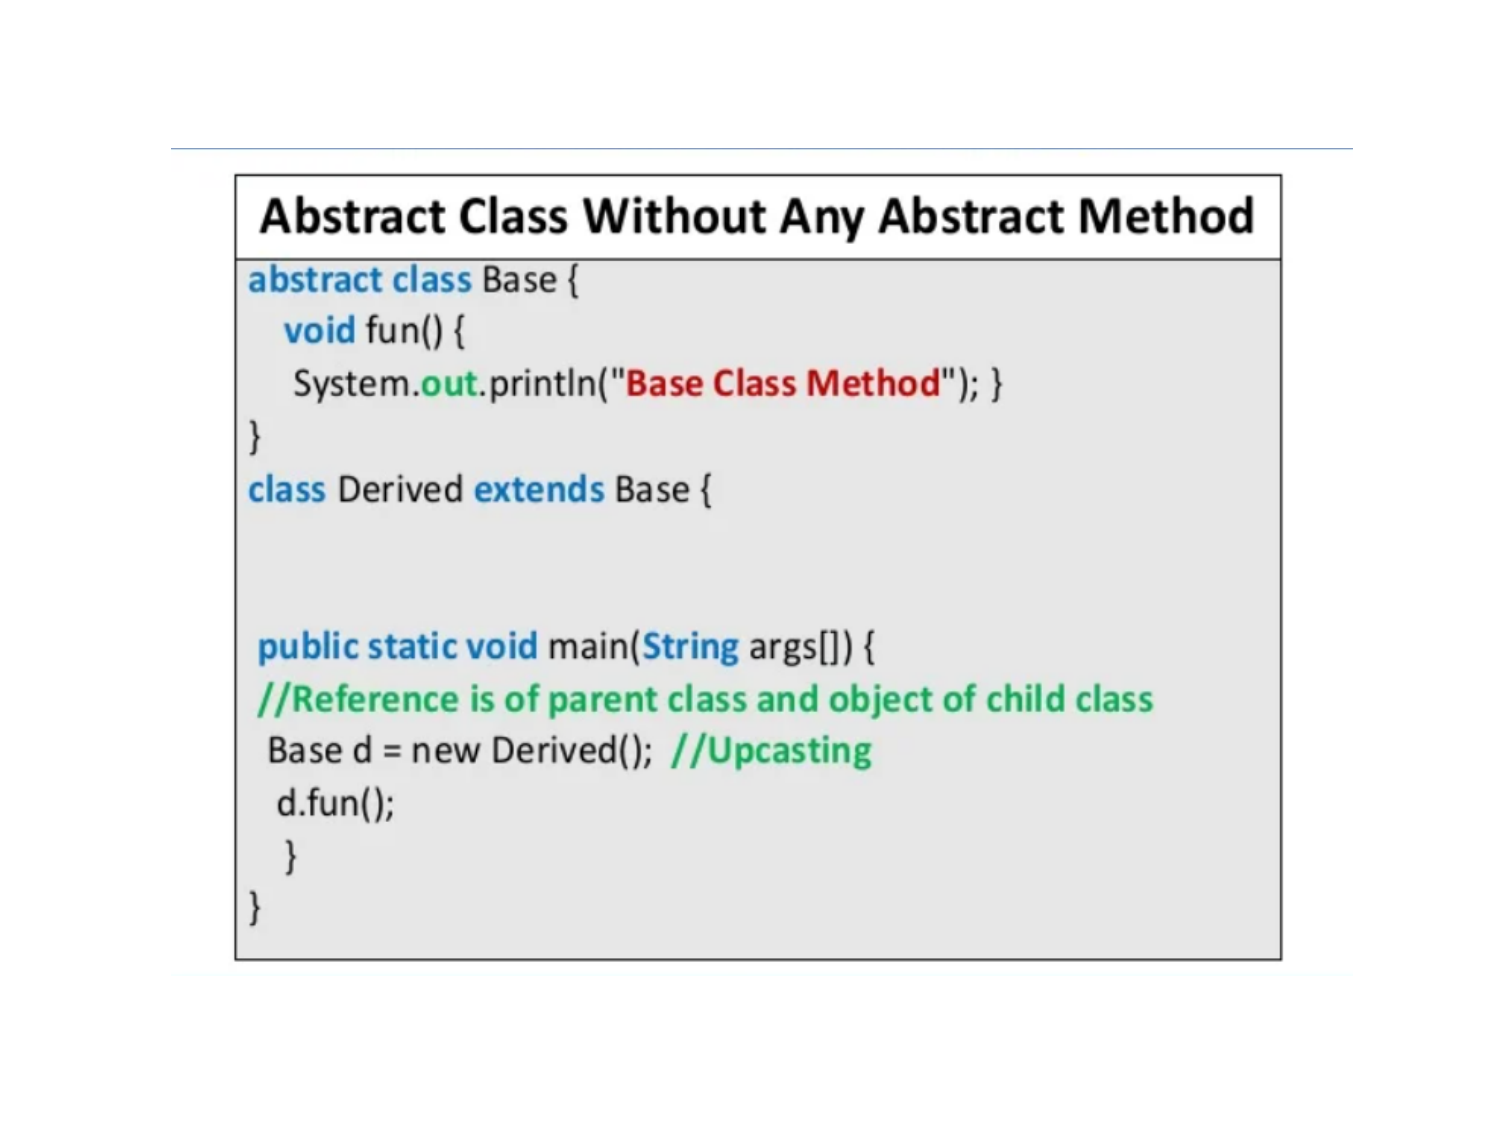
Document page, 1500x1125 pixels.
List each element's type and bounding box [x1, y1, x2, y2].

picture [170, 148, 1353, 977]
